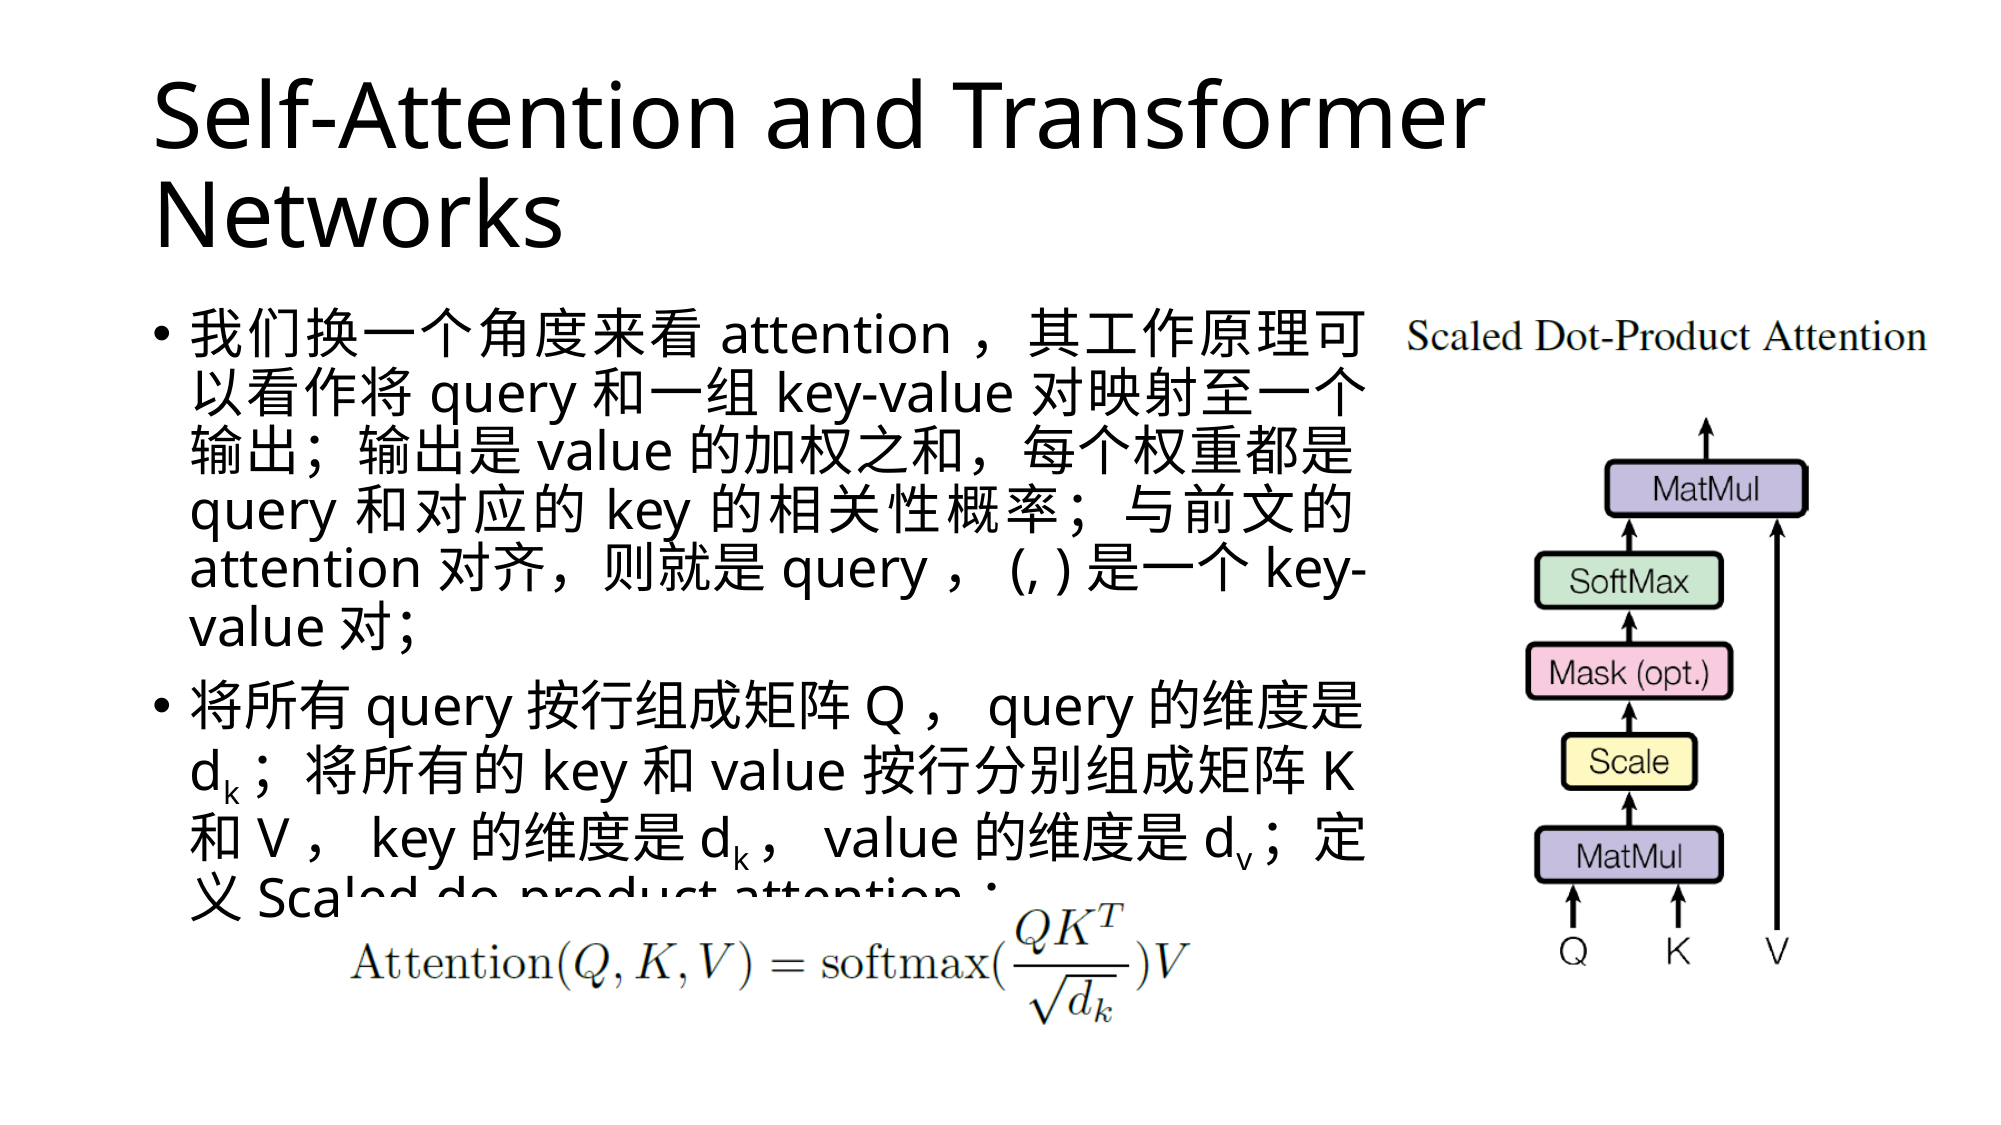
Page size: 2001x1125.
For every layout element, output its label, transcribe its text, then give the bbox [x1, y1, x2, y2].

picture [343, 897, 1200, 1036]
title Self-Attention and Transformer Networks [137, 59, 1863, 278]
picture [1385, 299, 1936, 989]
